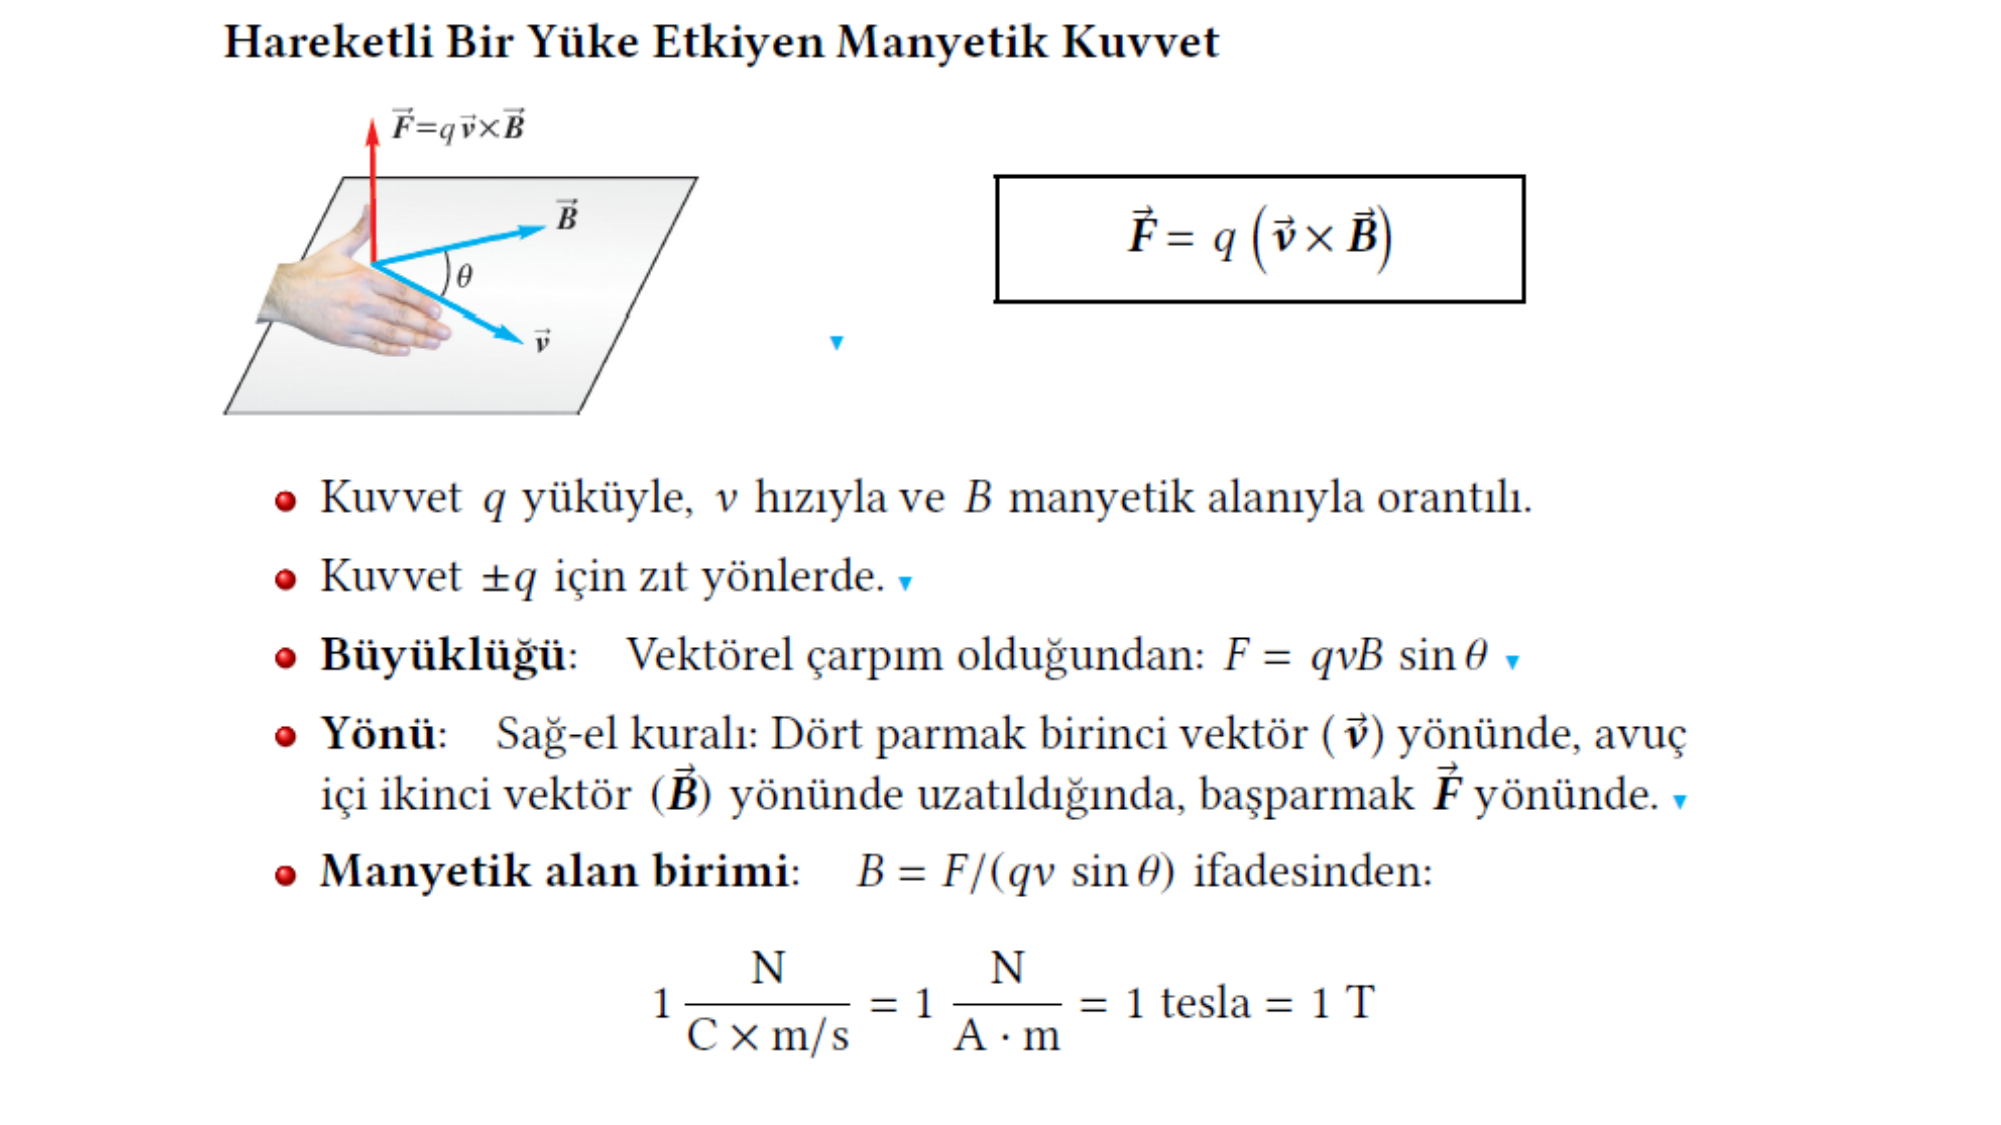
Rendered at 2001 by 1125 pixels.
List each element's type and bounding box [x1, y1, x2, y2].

list [187, 0, 1708, 1092]
